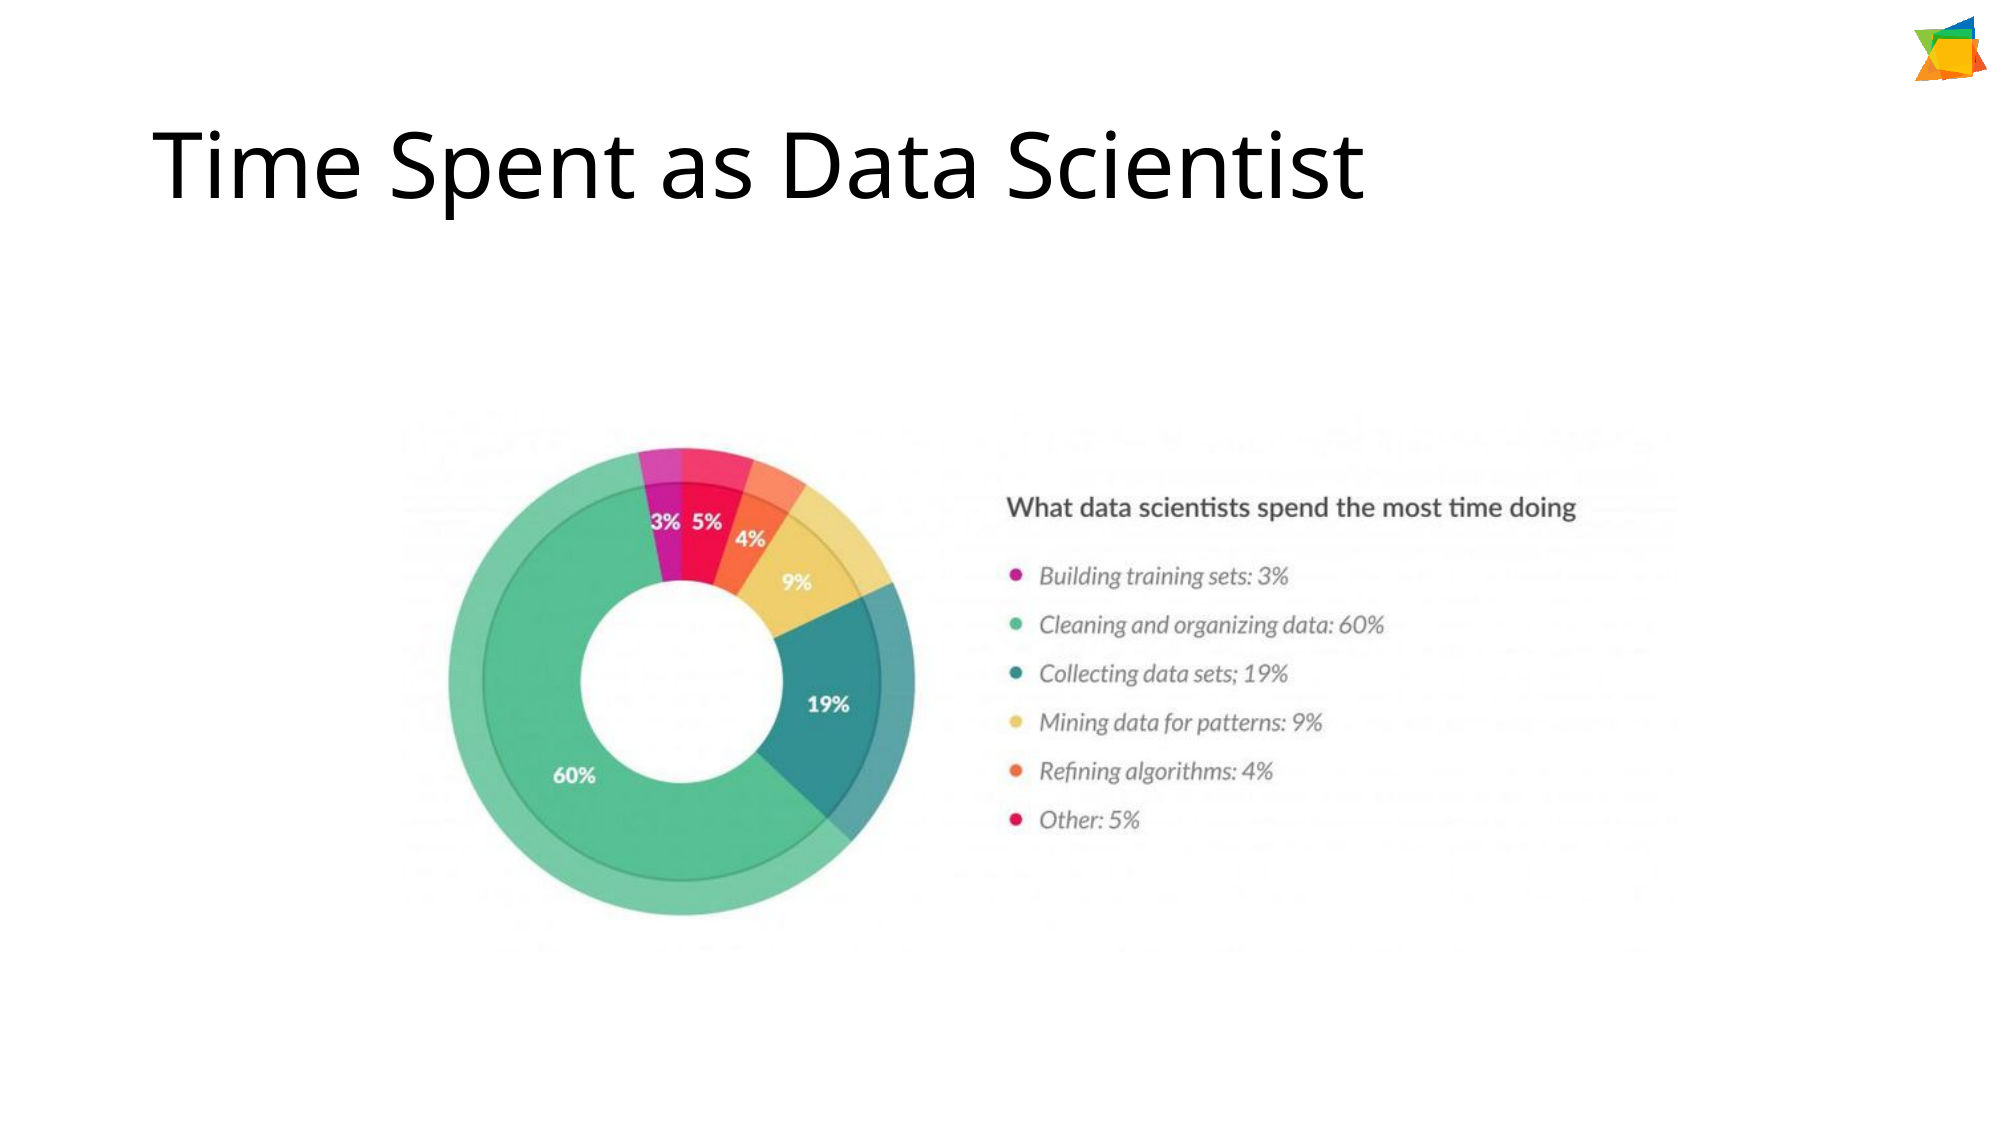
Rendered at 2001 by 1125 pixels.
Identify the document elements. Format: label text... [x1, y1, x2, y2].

title Time Spent as Data Scientist [137, 59, 1863, 278]
picture [1914, 16, 1987, 81]
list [402, 411, 1677, 953]
